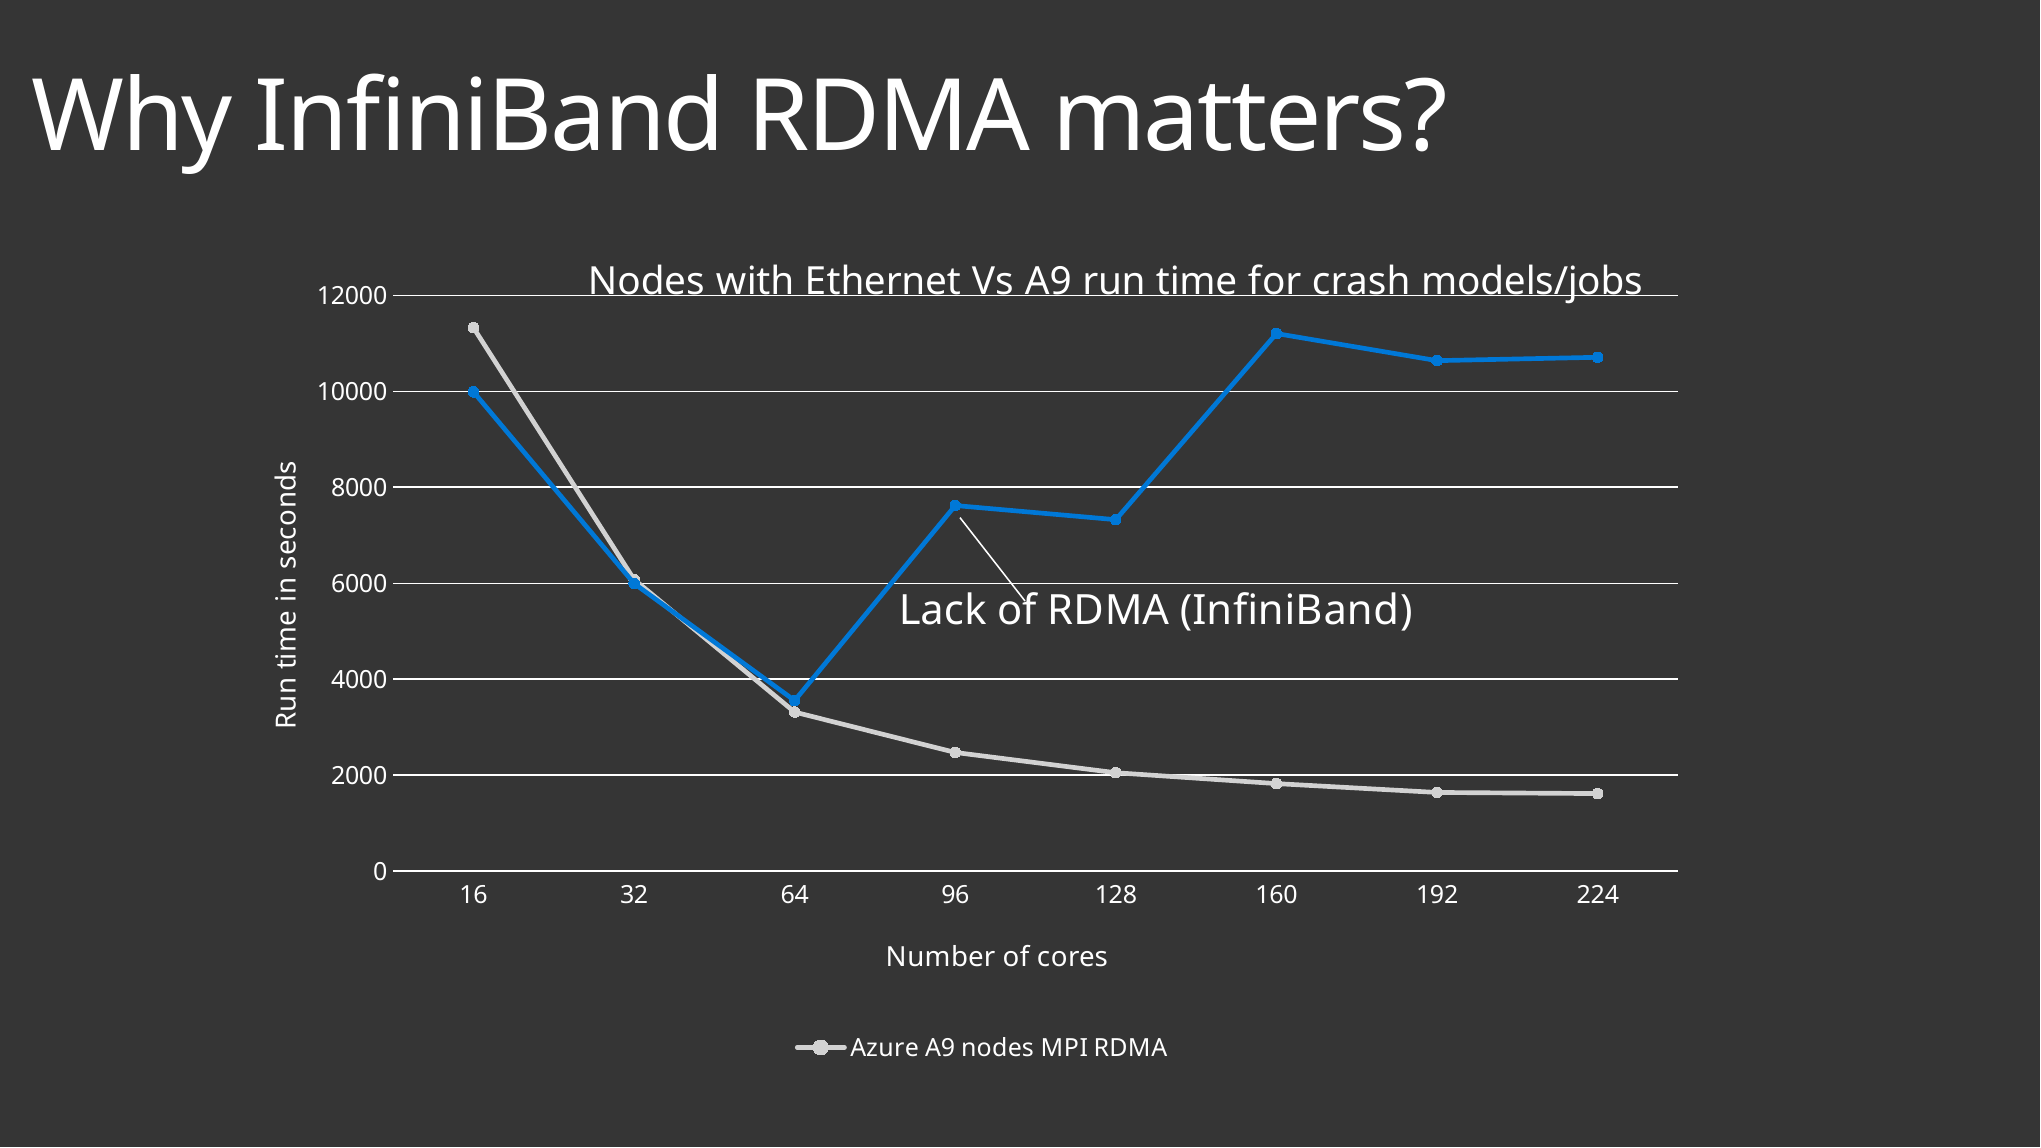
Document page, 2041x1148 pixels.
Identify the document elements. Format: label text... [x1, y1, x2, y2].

chart [257, 225, 1708, 1071]
title Why InfiniBand RDMA matters? [7, 48, 1958, 200]
